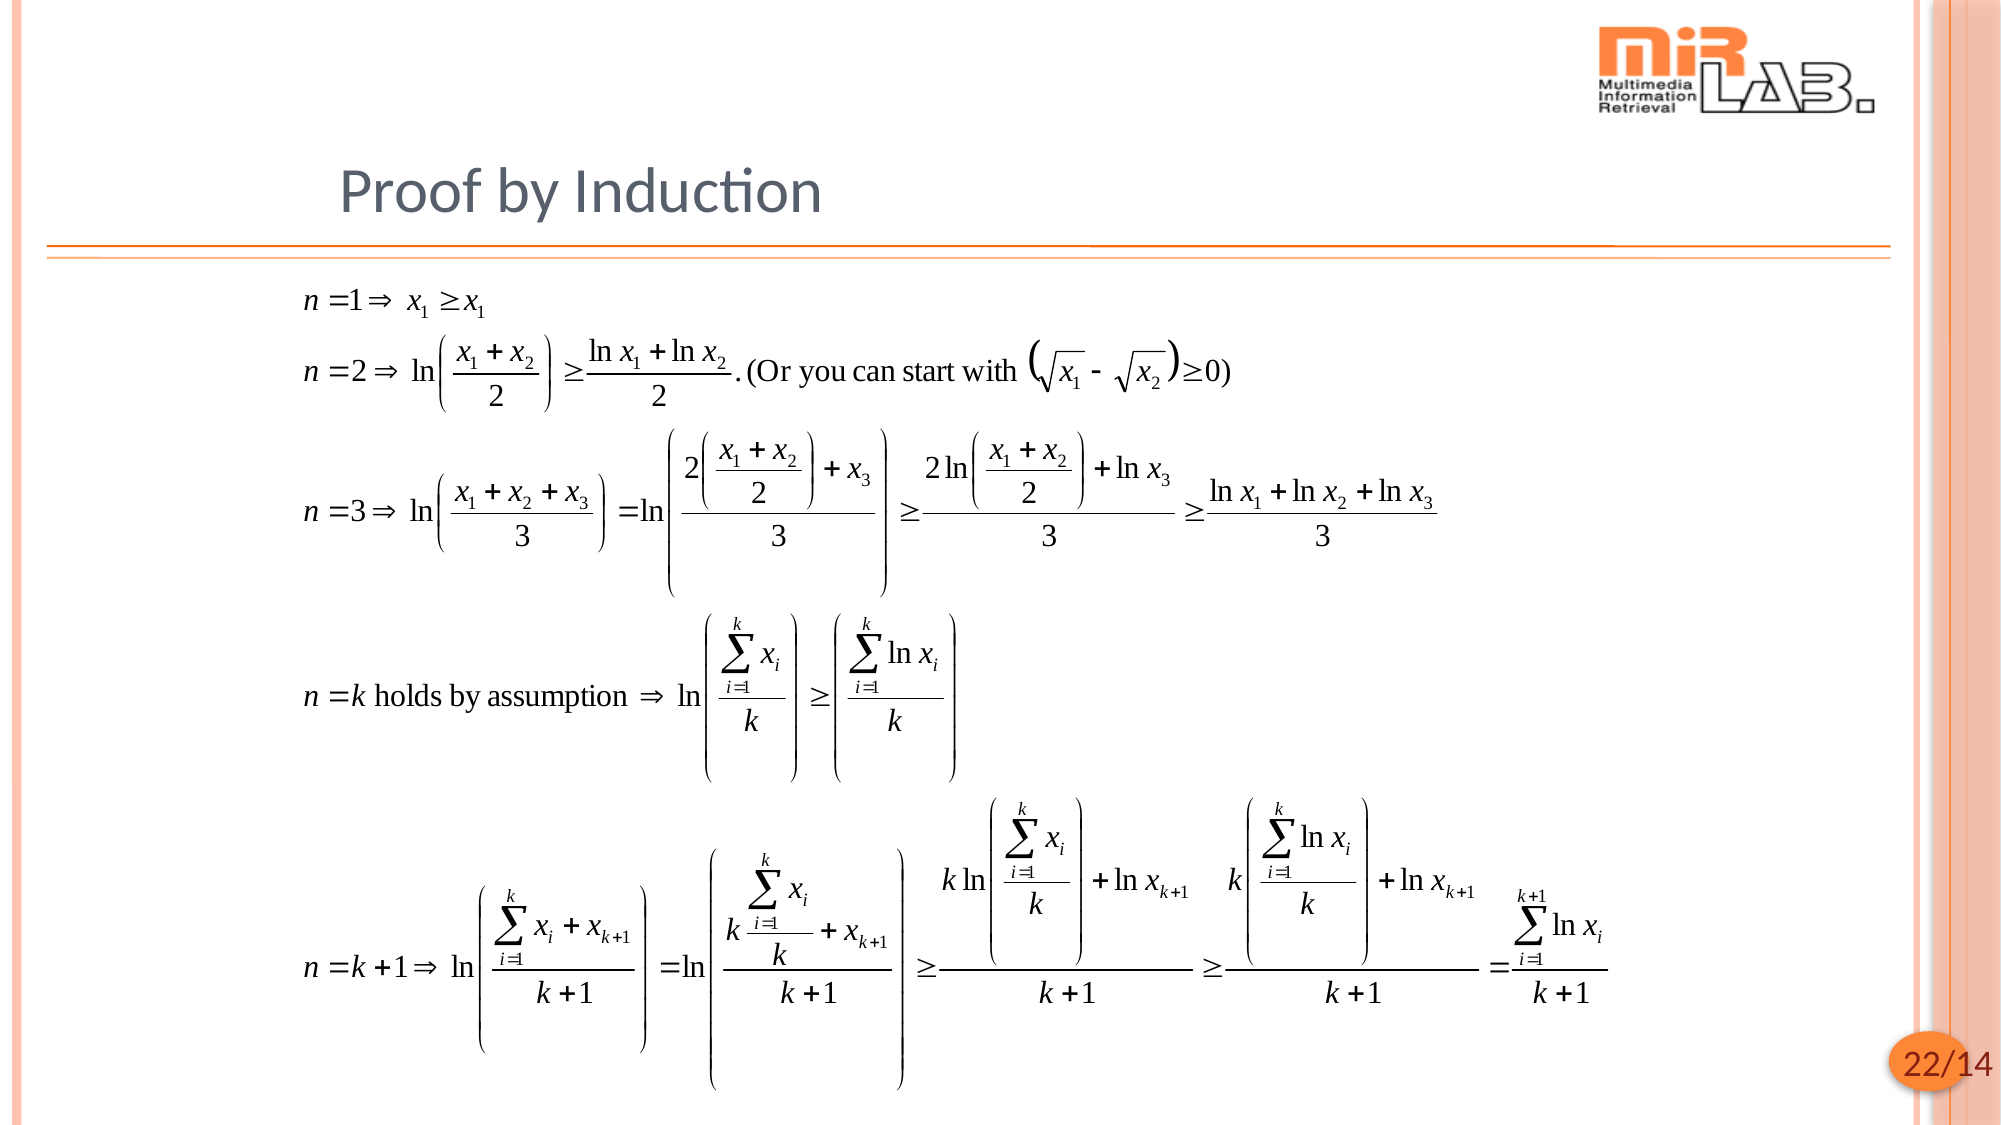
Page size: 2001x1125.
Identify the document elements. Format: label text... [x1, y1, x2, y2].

title Proof by Induction [324, 45, 1622, 233]
picture [1593, 22, 1878, 118]
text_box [297, 278, 1616, 1099]
